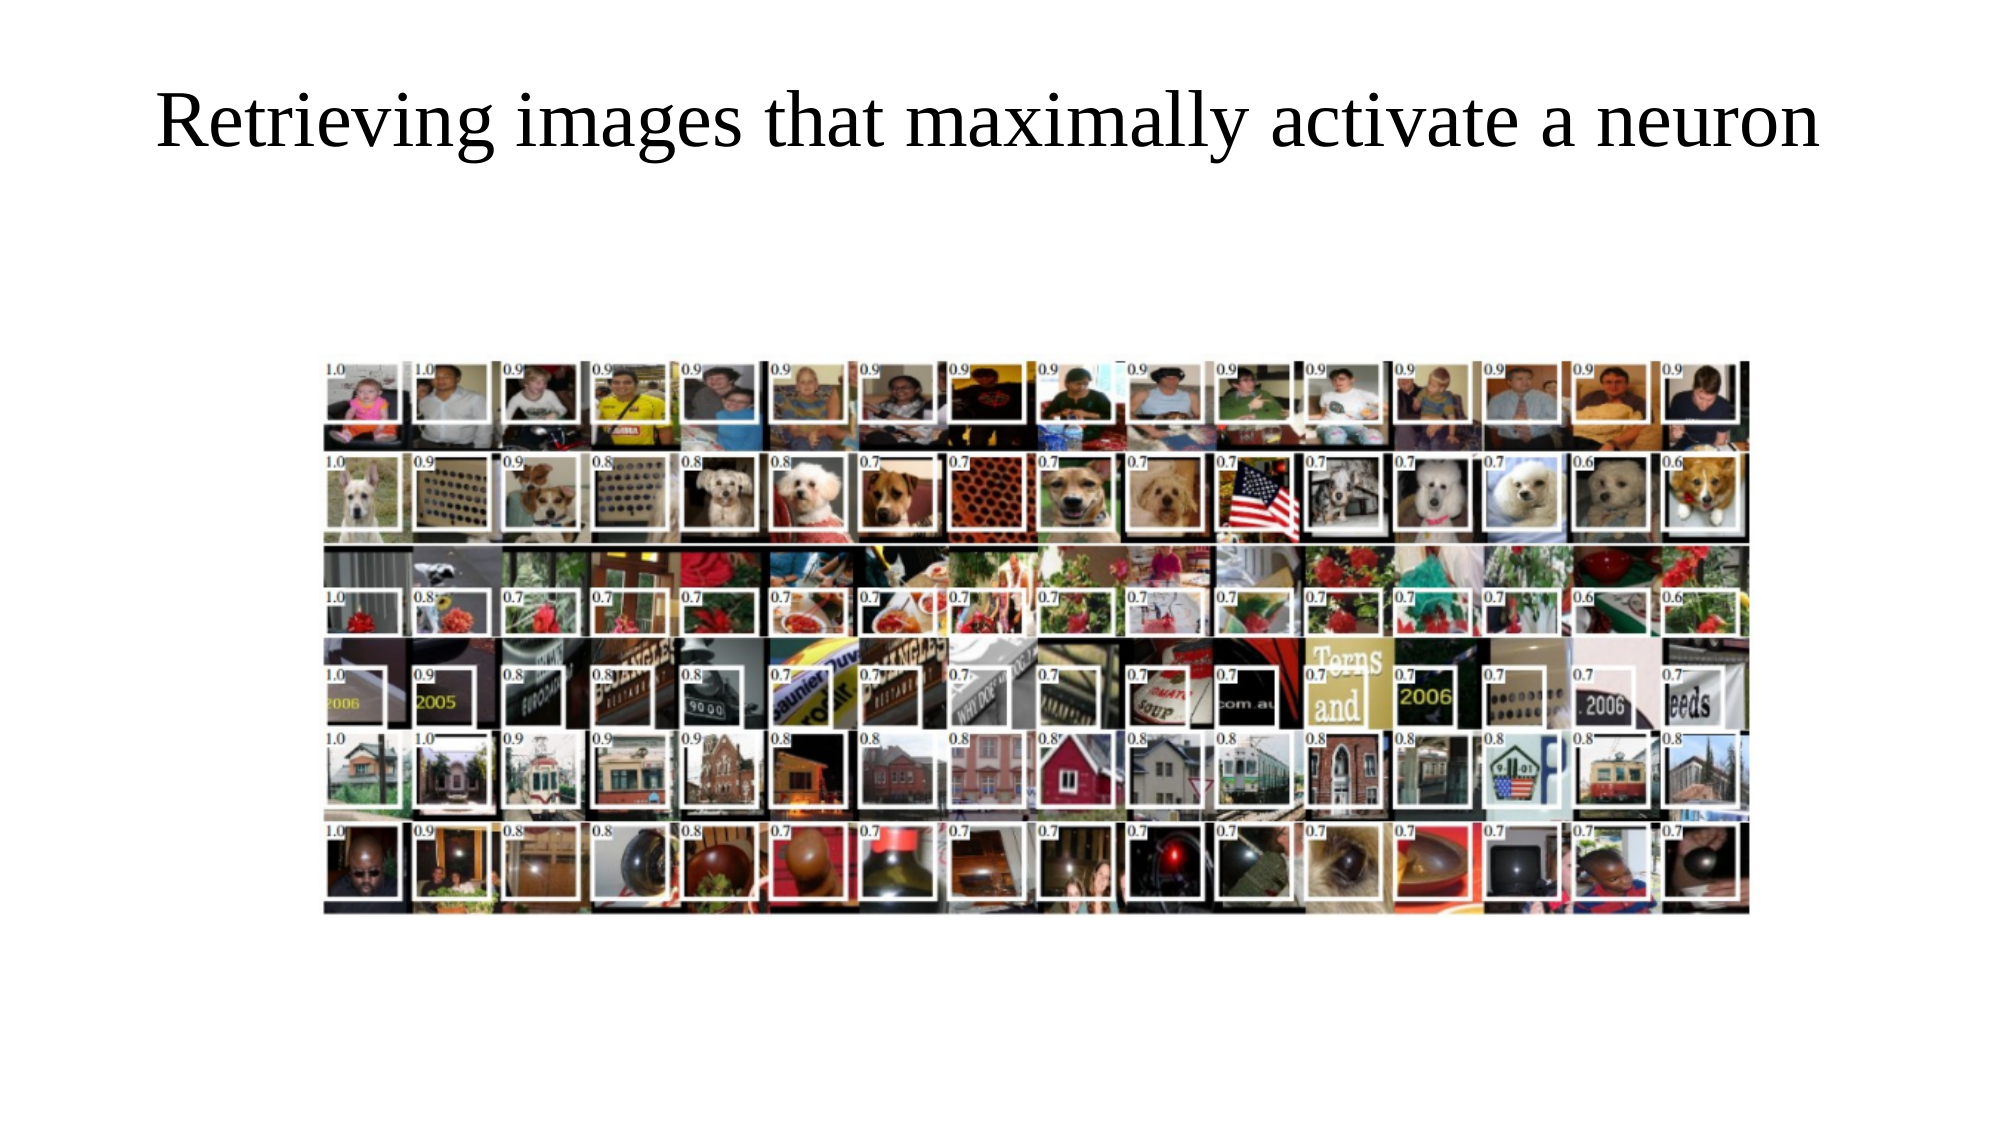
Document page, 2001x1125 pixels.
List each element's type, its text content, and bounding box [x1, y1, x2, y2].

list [306, 351, 1760, 925]
title Retrieving images that maximally activate a neuron [137, 59, 1863, 278]
